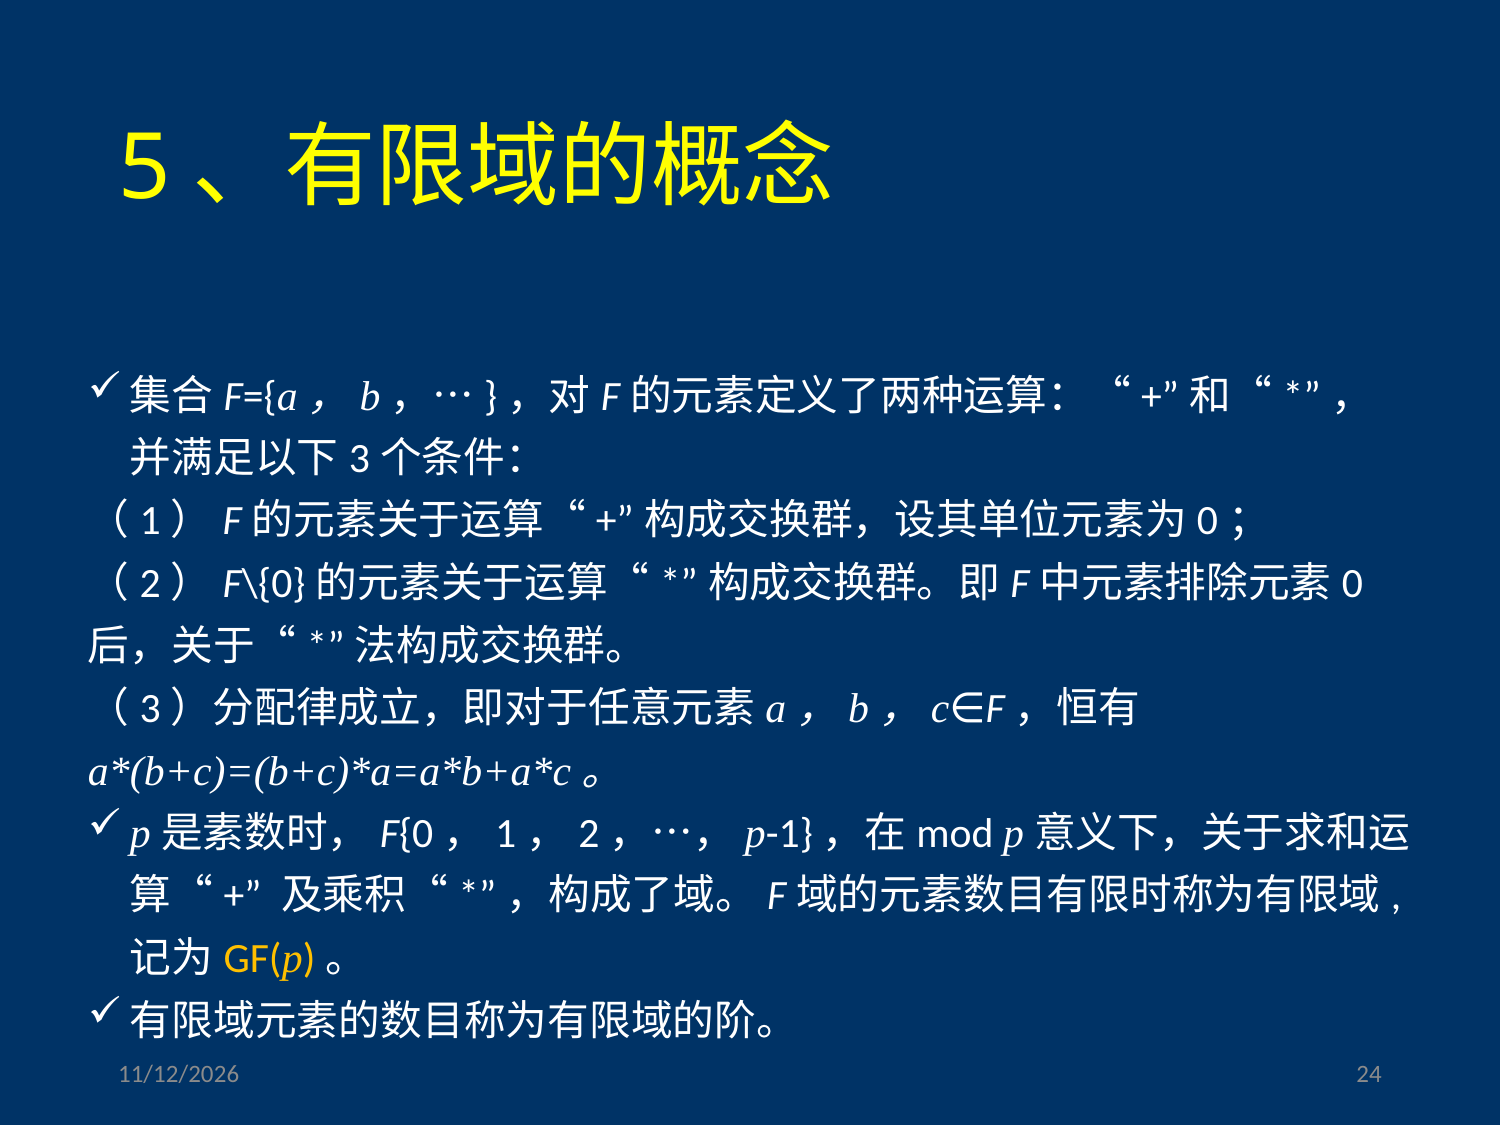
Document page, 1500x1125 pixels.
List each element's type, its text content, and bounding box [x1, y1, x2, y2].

text_box 集合F={a，b，…}，对F的元素定义了两种运算：“+”和“*”，并满足以下3个条件： （1）F的元素关于运算“+”构成交换群，设其单位元素为0； （2）F\{0}的元素关于运算“*”构成交换群。即F中元素排除元素0后，关于“*”法构成交换群。 （3）分配律成立，即对于任意元素a，b，c∈F，恒有a*(b+c)=(b+c)*a=a*b+a*c。 p是素数时，F{0，1，2，…，p-1}，在mod p意义下，关于求和运算“+” 及乘积“*”，构成了域。F域的元素数目有限时称为有限域, 记为GF(p)。 有限域元素的数目称为有限域的阶。 [73, 348, 1427, 1051]
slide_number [103, 1051, 441, 1103]
slide_number 24 [1059, 1051, 1397, 1103]
title 5、有限域的概念 [103, 59, 1397, 278]
